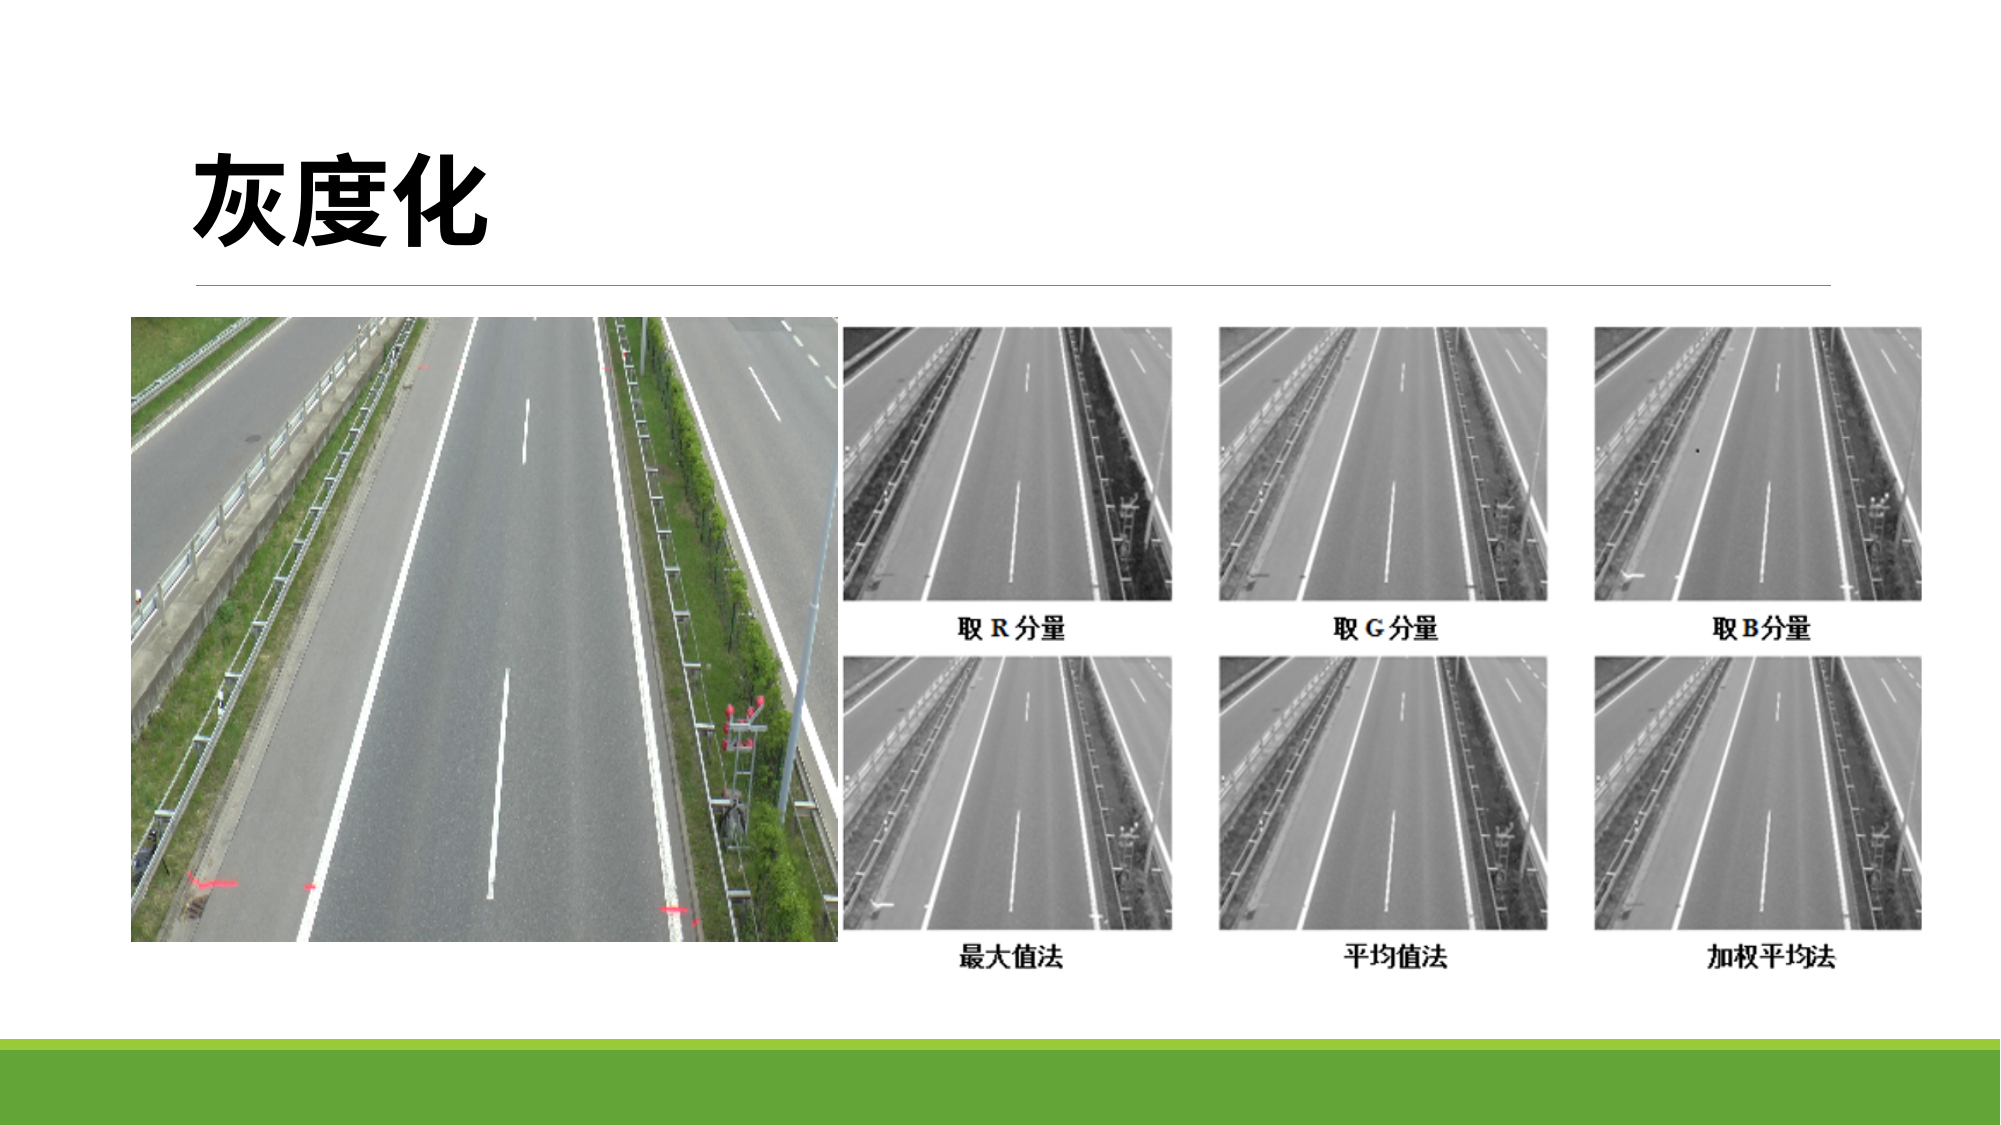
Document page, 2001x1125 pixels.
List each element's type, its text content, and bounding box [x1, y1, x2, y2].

text_box 灰度化 [175, 130, 586, 266]
picture [130, 317, 1932, 985]
